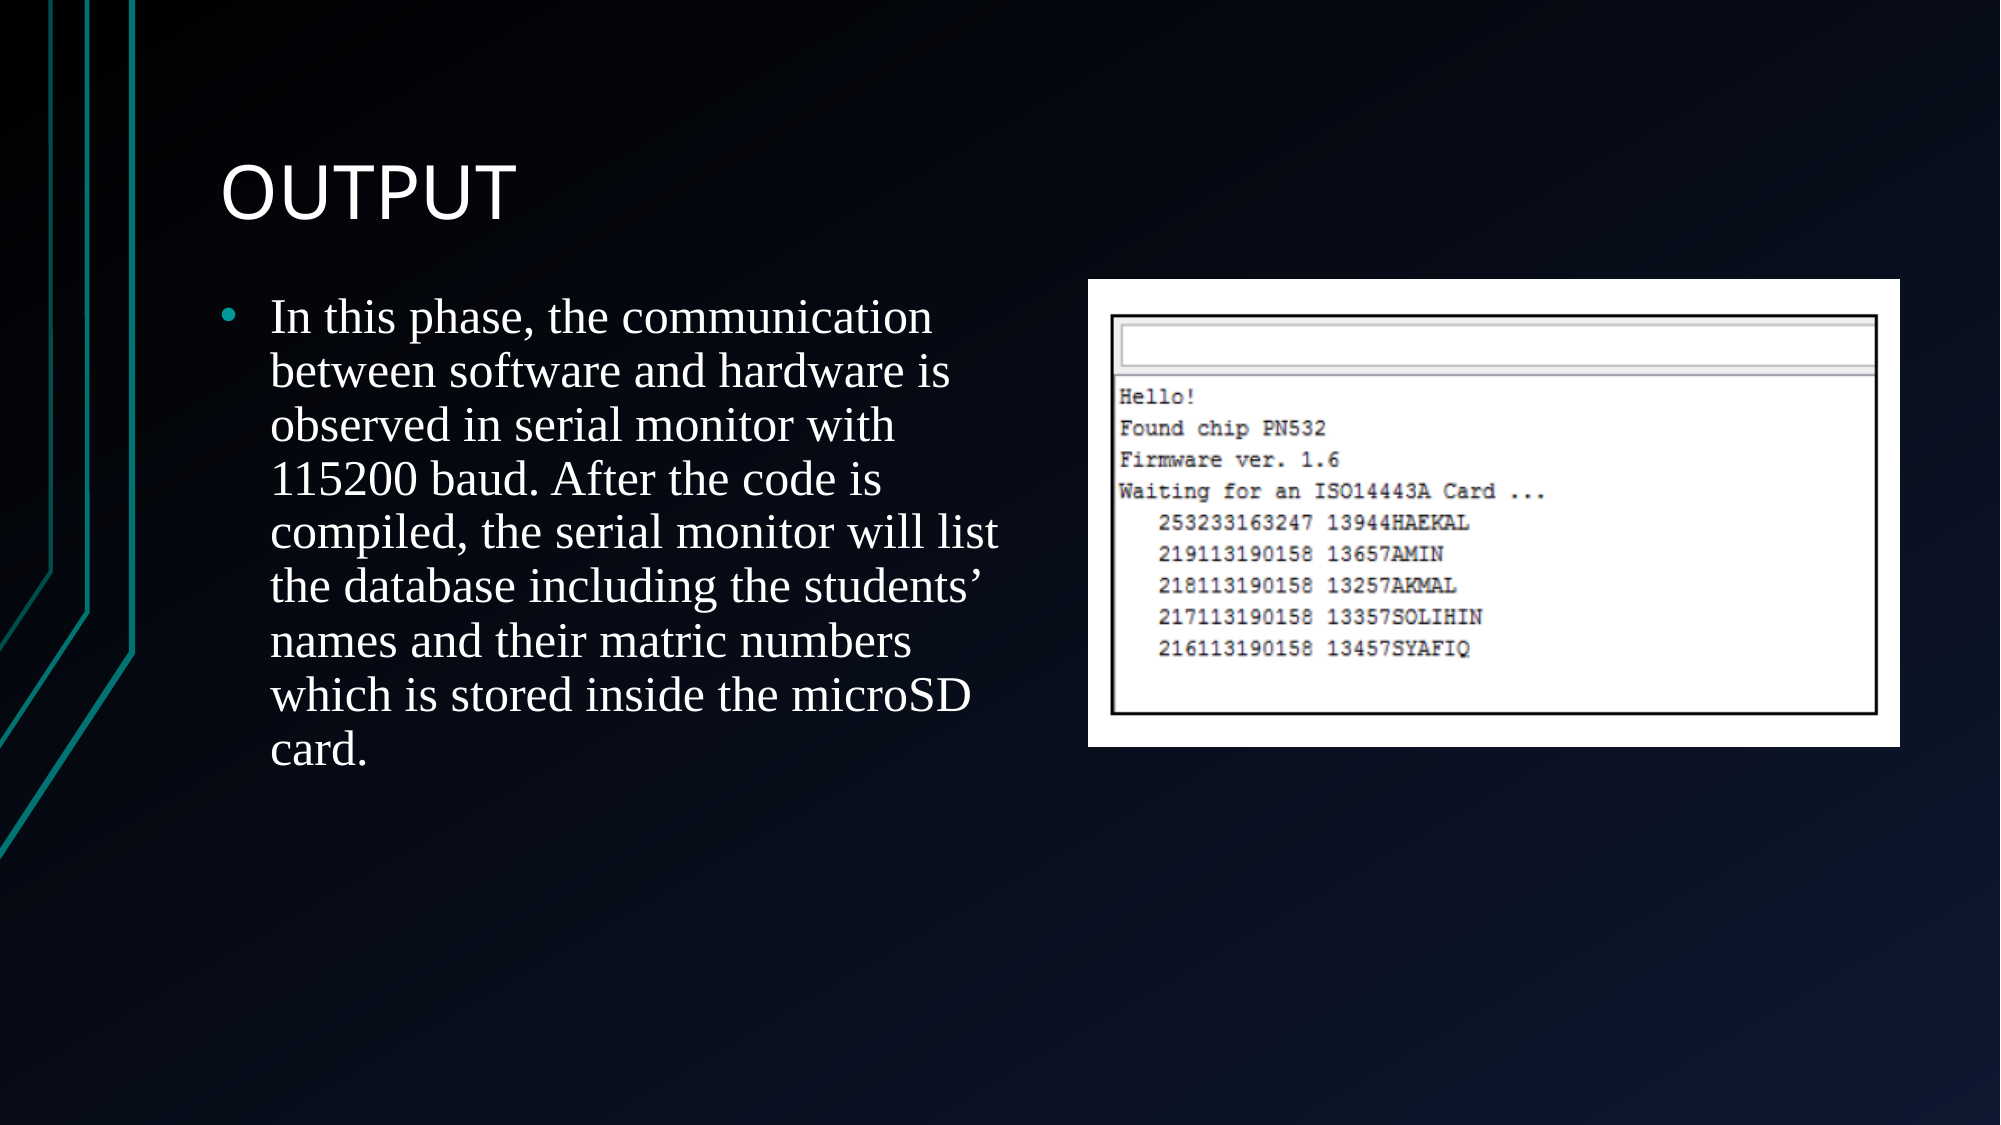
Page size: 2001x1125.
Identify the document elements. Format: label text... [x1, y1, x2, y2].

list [1087, 279, 1901, 747]
list In this phase, the communication between software and hardware is observed in serial monitor with 115200 baud. After the code is compiled, the serial monitor will list the database including the students’ names and their matric numbers which is stored inside the microSD card. [200, 279, 1034, 1013]
title OUTPUT [200, 45, 1900, 246]
